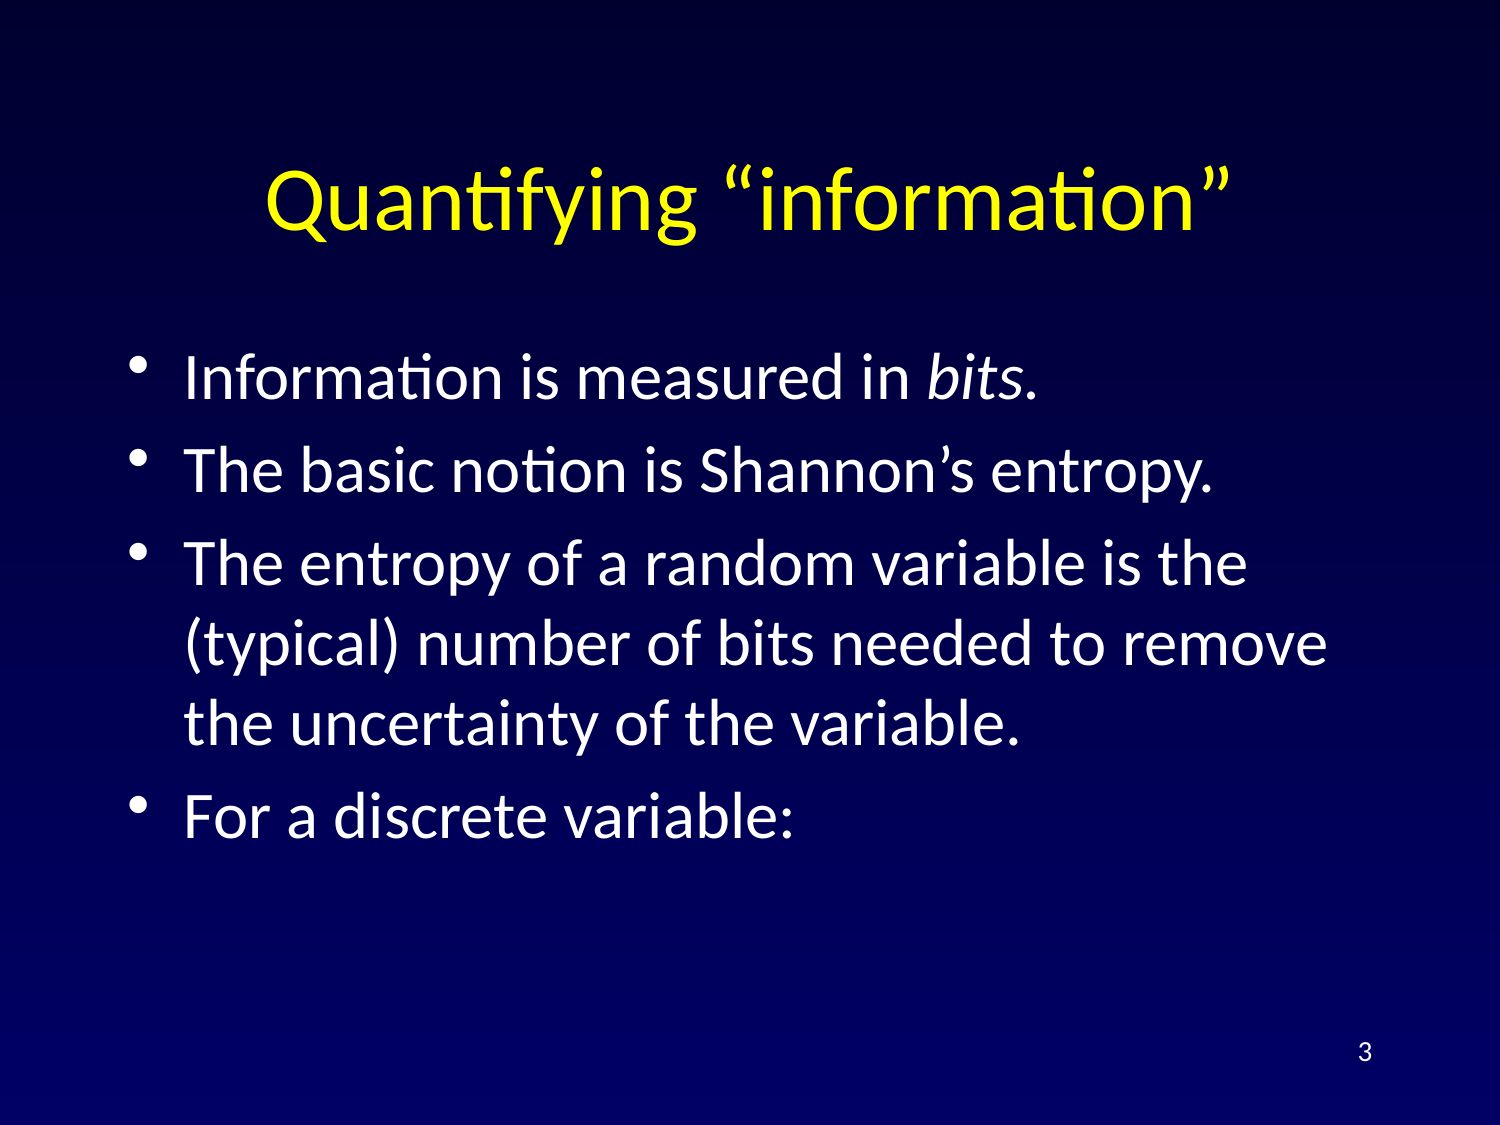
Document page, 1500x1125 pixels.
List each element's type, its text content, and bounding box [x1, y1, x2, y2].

title Quantifying “information” [112, 99, 1388, 288]
slide_number 3 [1074, 1024, 1388, 1101]
